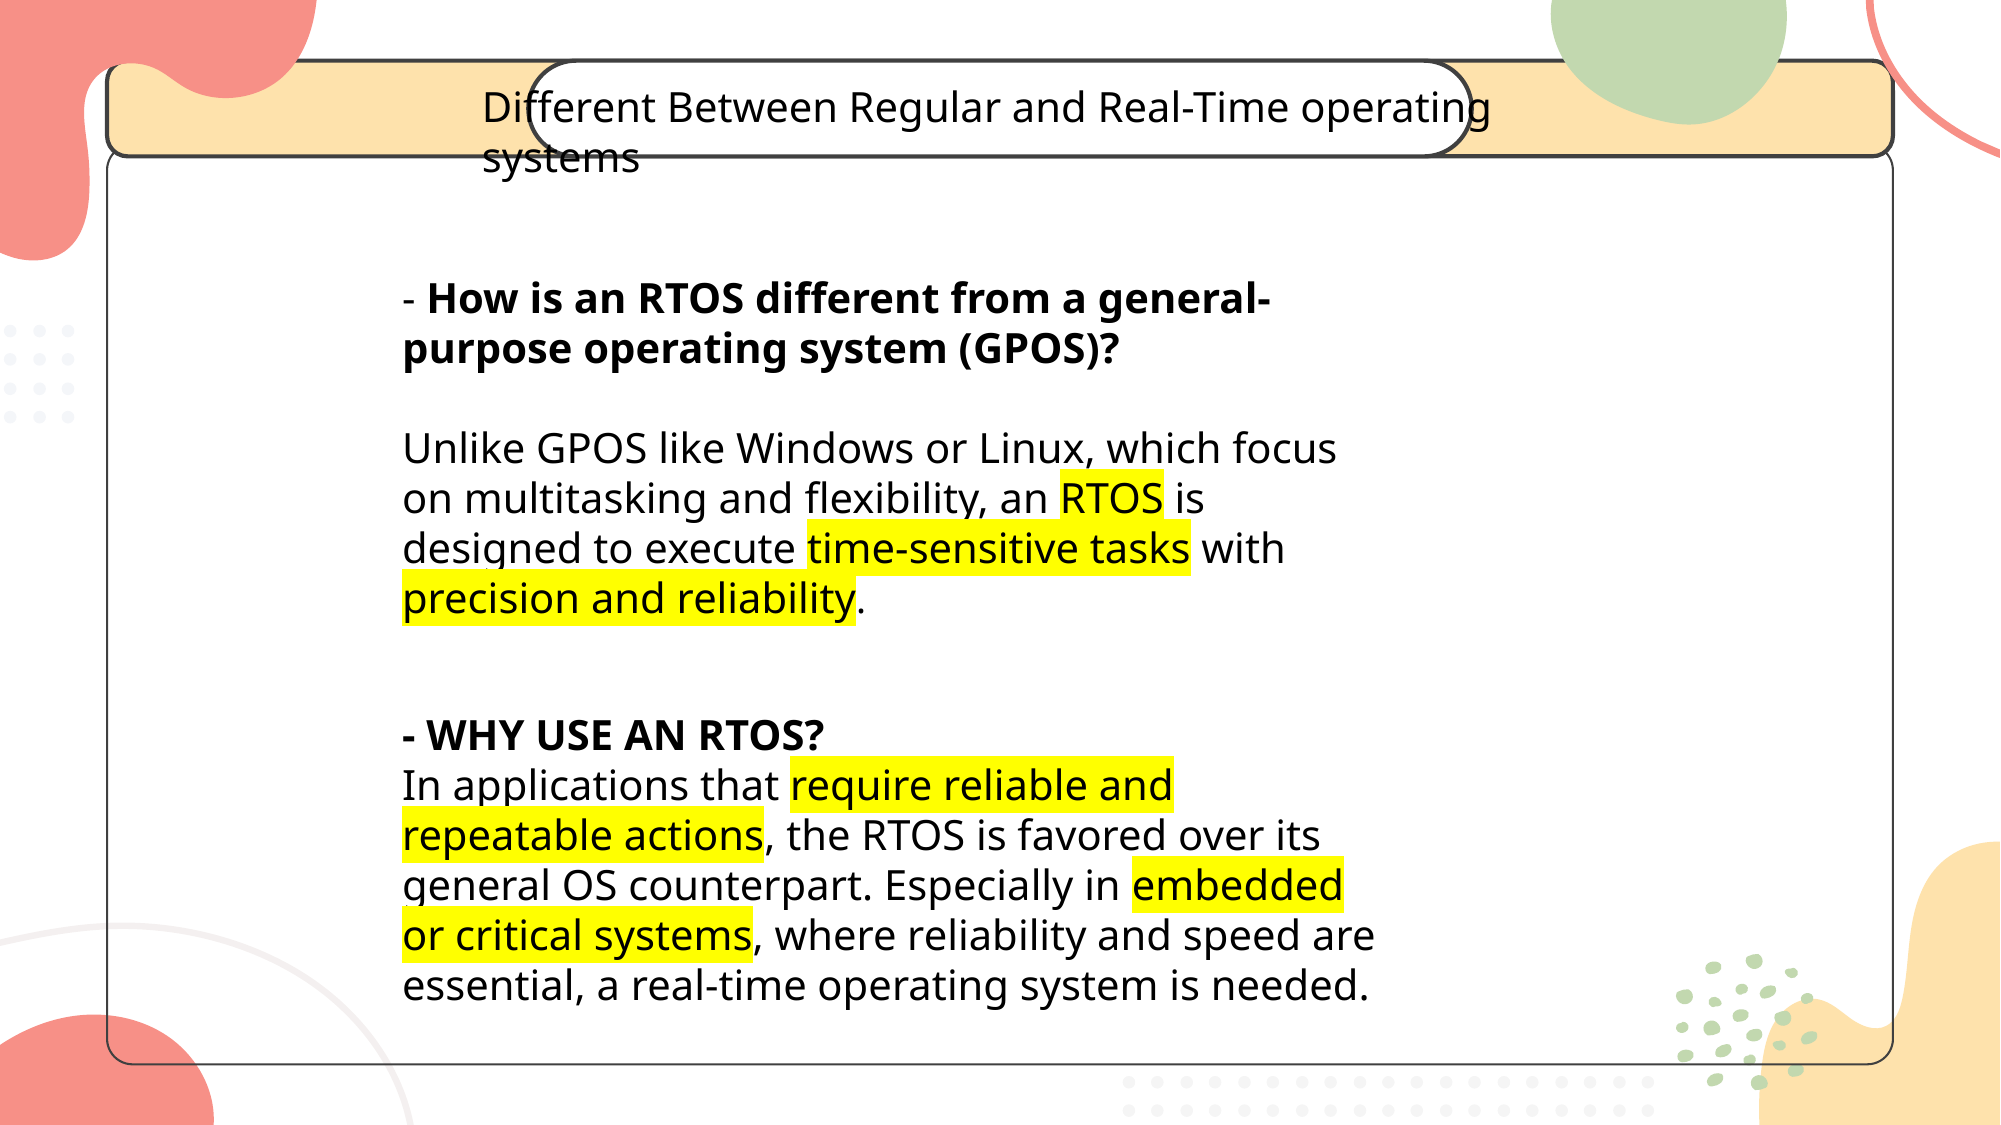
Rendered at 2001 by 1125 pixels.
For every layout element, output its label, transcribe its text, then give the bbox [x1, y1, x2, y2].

text_box - How is an RTOS different from a general-purpose operating system (GPOS)? Unlike GPOS like Windows or Linux, which focus on multitasking and flexibility, an RTOS is designed to execute time-sensitive tasks with precision and reliability. [387, 264, 1393, 630]
text_box - WHY USE AN RTOS? In applications that require reliable and repeatable actions, the RTOS is favored over its general OS counterpart. Especially in embedded or critical systems, where reliability and speed are essential, a real-time operating system is needed. [387, 701, 1393, 1016]
text_box Different Between Regular and Real-Time operating systems [467, 73, 1608, 288]
